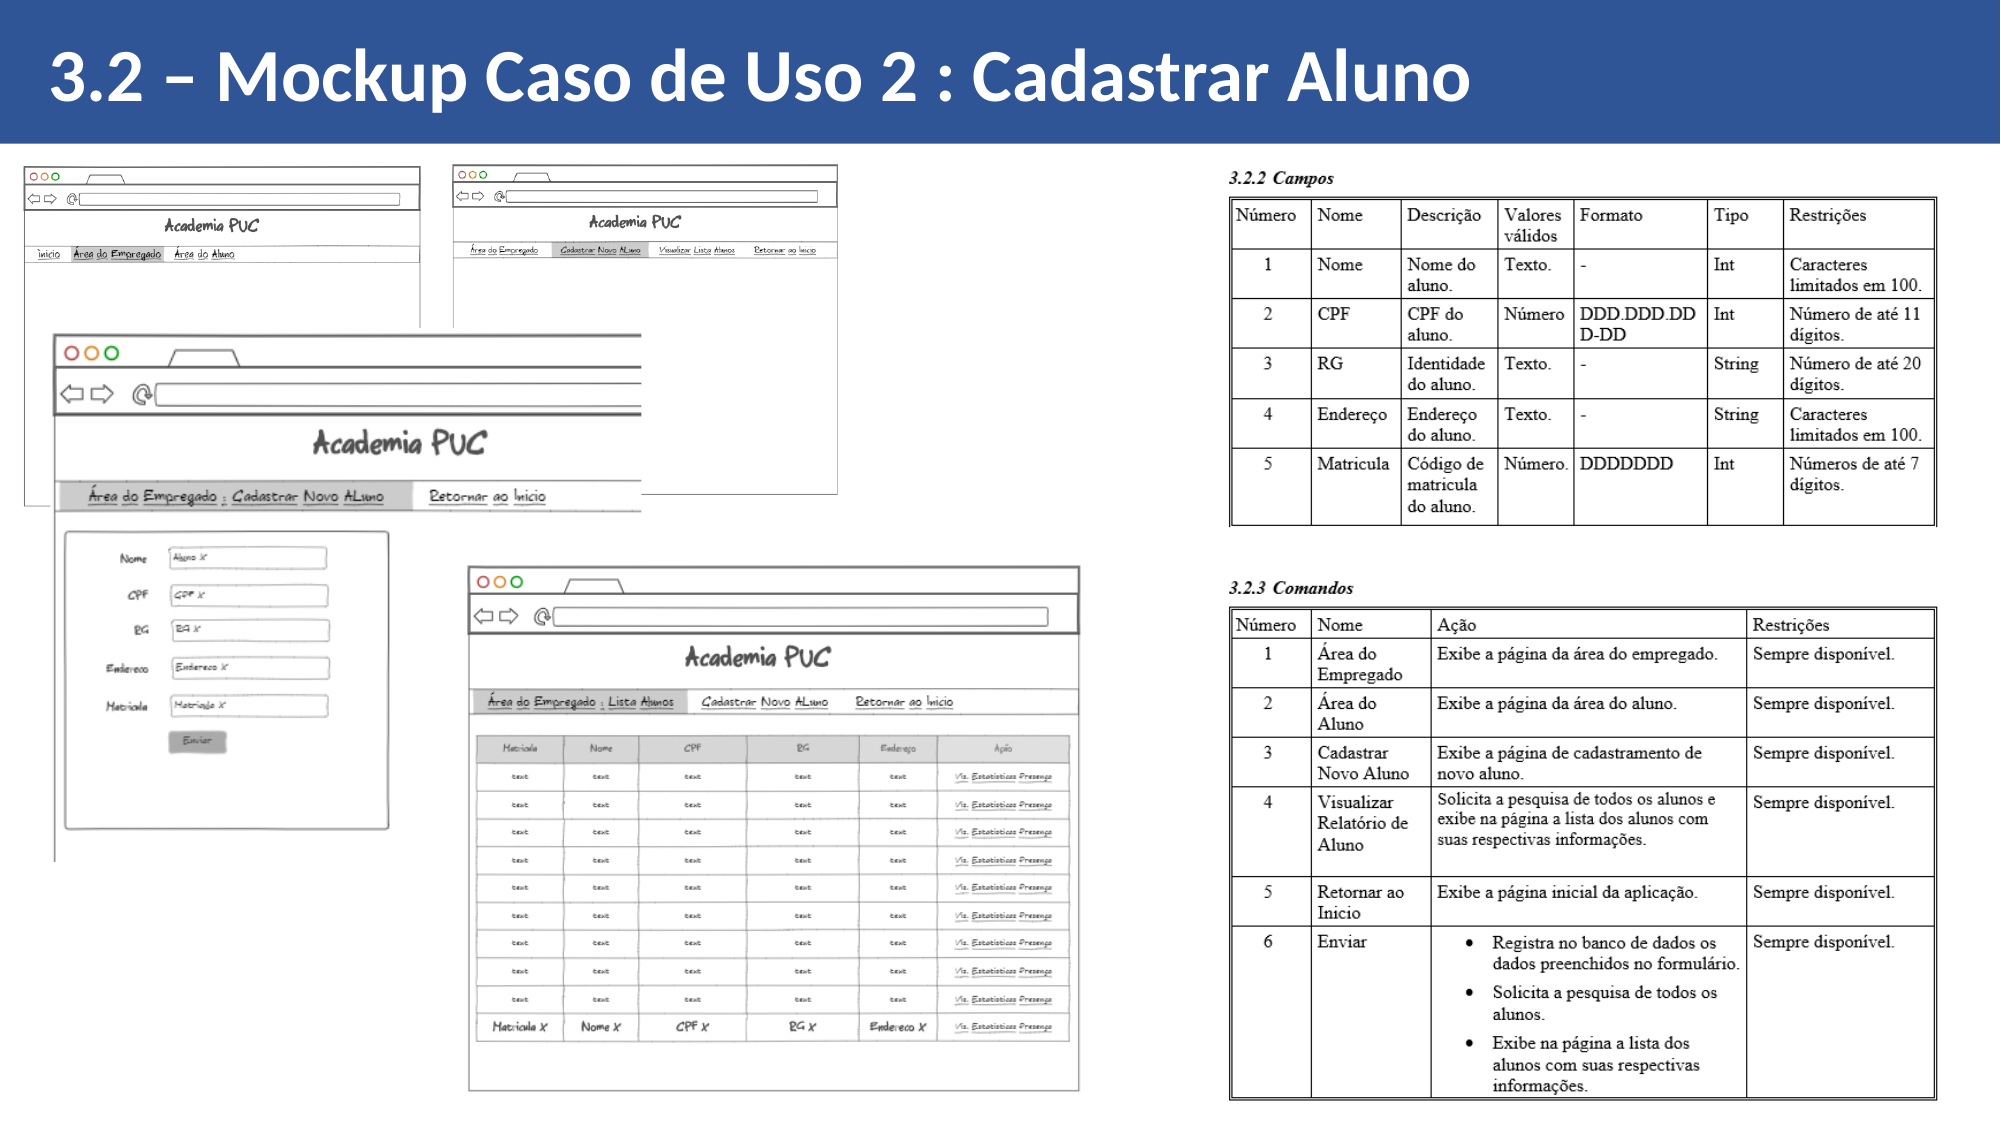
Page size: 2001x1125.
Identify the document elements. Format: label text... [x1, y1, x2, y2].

picture [1213, 161, 1950, 1111]
text_box 3.2 – Mockup Caso de Uso 2 : Cadastrar Aluno [0, 0, 2000, 145]
picture [22, 161, 1084, 1095]
